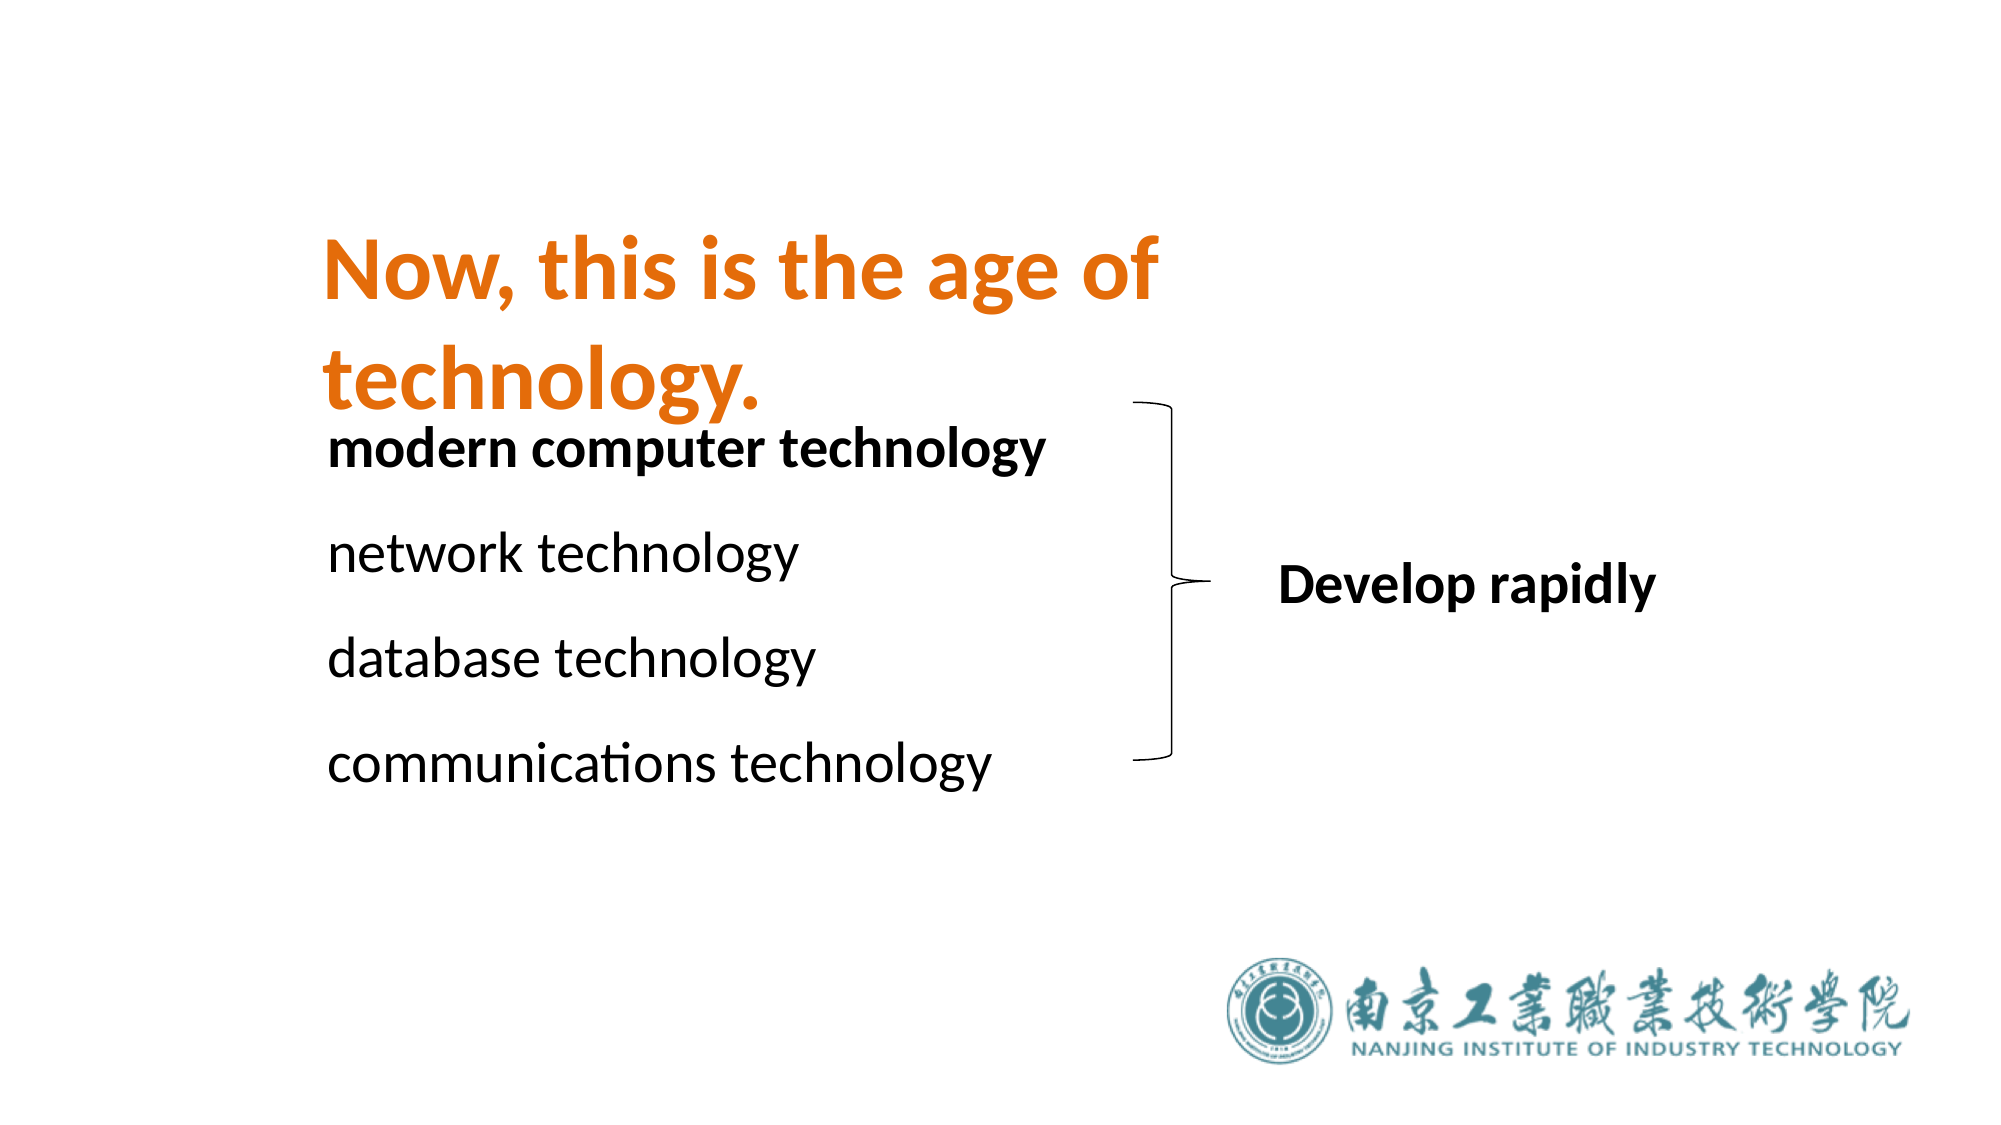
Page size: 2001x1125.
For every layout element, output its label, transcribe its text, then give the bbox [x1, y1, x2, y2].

text_box modern computer technology network technology database technology communications technology [312, 436, 1063, 802]
text_box Develop rapidly [1263, 538, 1773, 623]
text_box Now, this is the age of technology. [307, 200, 1633, 436]
picture [1219, 950, 1921, 1077]
text_box [1132, 436, 1211, 761]
